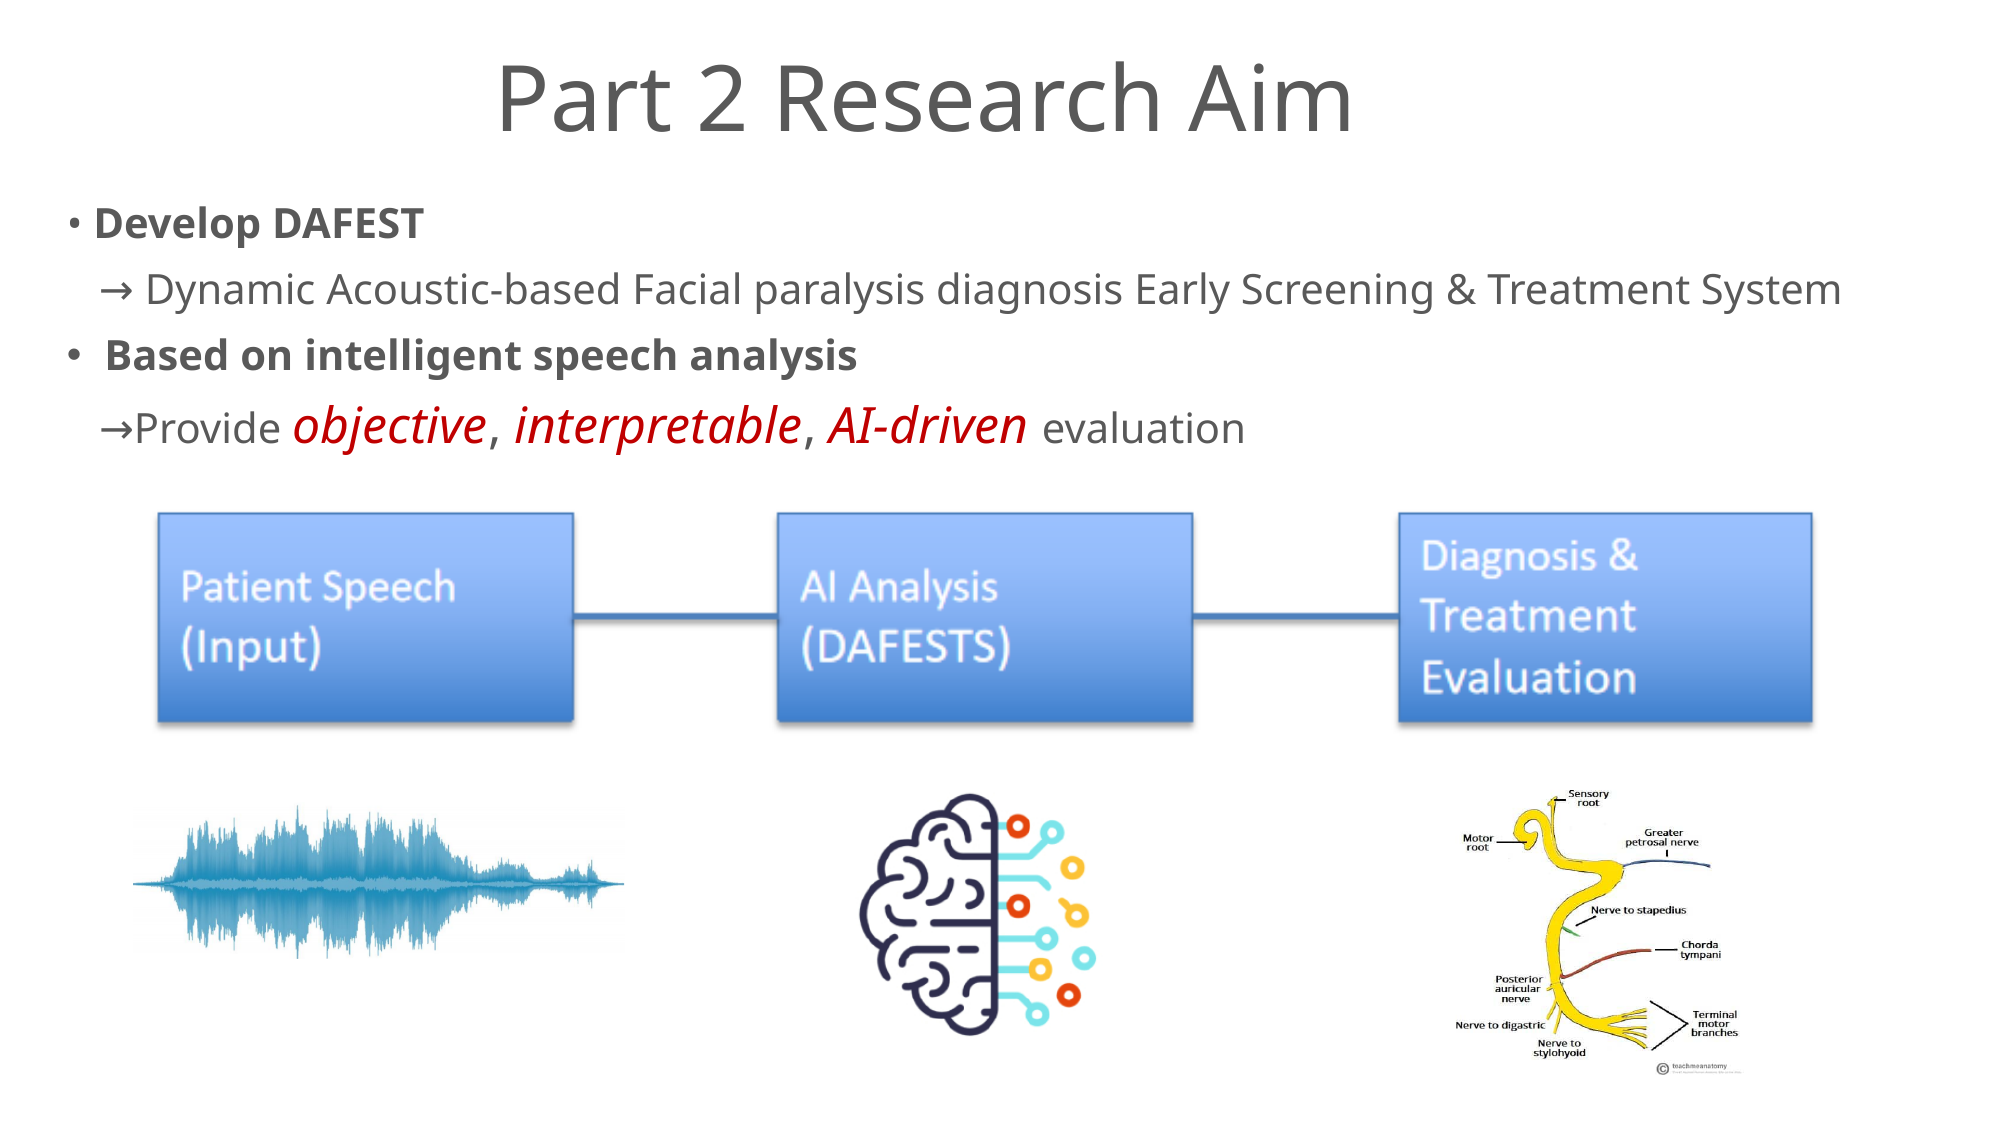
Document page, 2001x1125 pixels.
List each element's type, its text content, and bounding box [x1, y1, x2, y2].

text_box Part 2 Research Aim [52, 45, 1800, 195]
text_box • Develop DAFEST → Dynamic Acoustic-based Facial paralysis diagnosis Early Screening & Treatment System Based on intelligent speech analysis →Provide objective, interpretable, AI-driven evaluation [52, 195, 1929, 507]
picture [107, 468, 1873, 1075]
